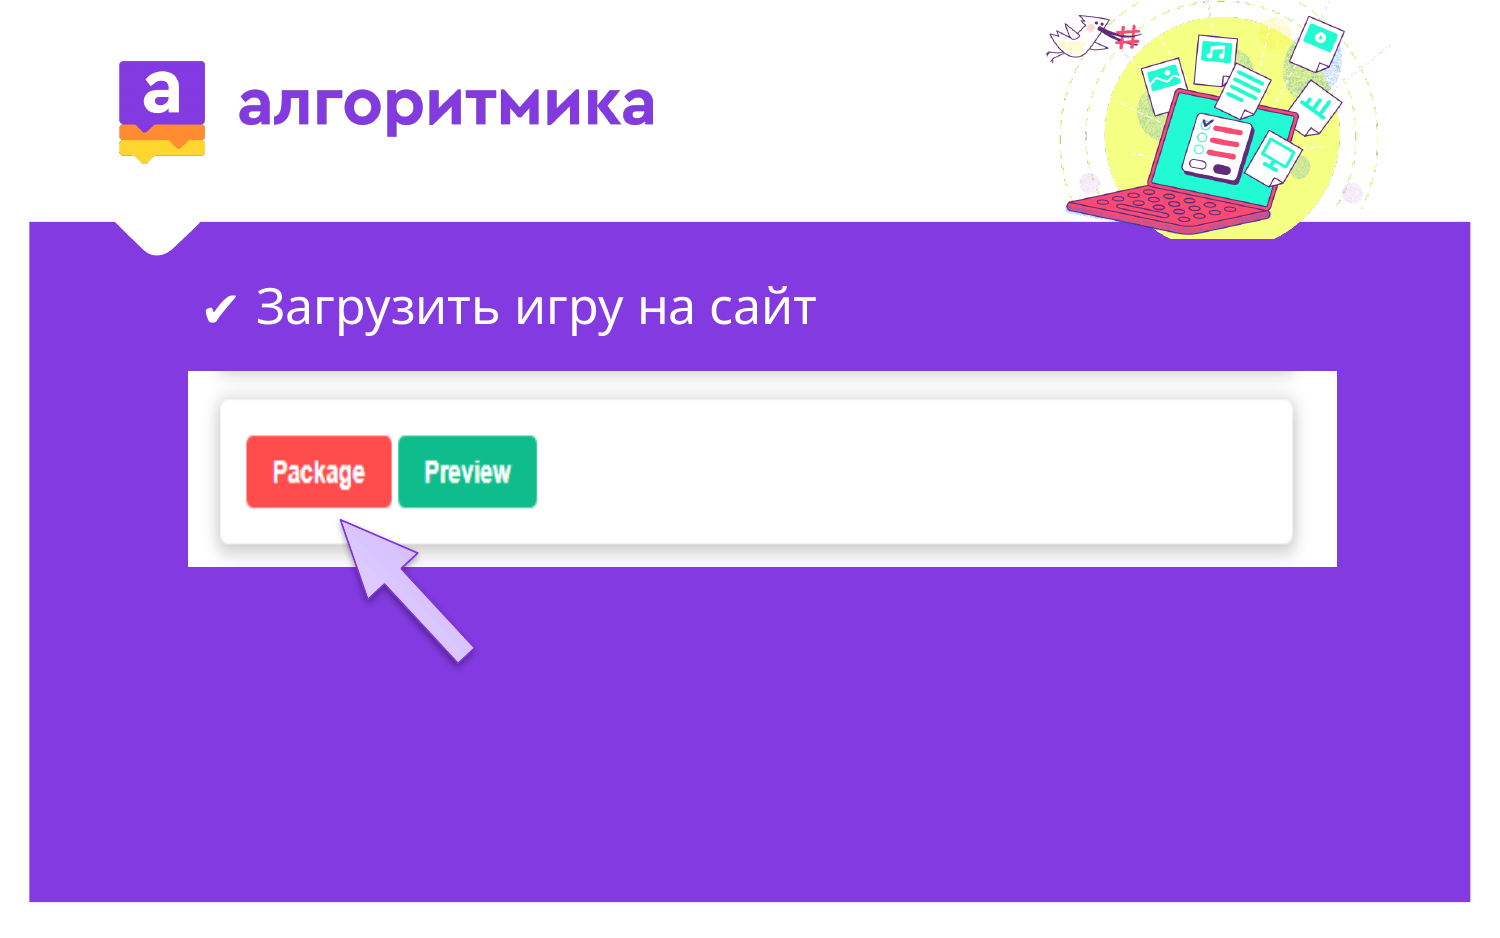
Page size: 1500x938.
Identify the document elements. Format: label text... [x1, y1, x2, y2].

text_box [359, 575, 475, 664]
title Загрузить игру на сайт [188, 239, 887, 342]
picture [188, 370, 1337, 567]
picture [119, 61, 653, 164]
picture [1040, 0, 1393, 240]
